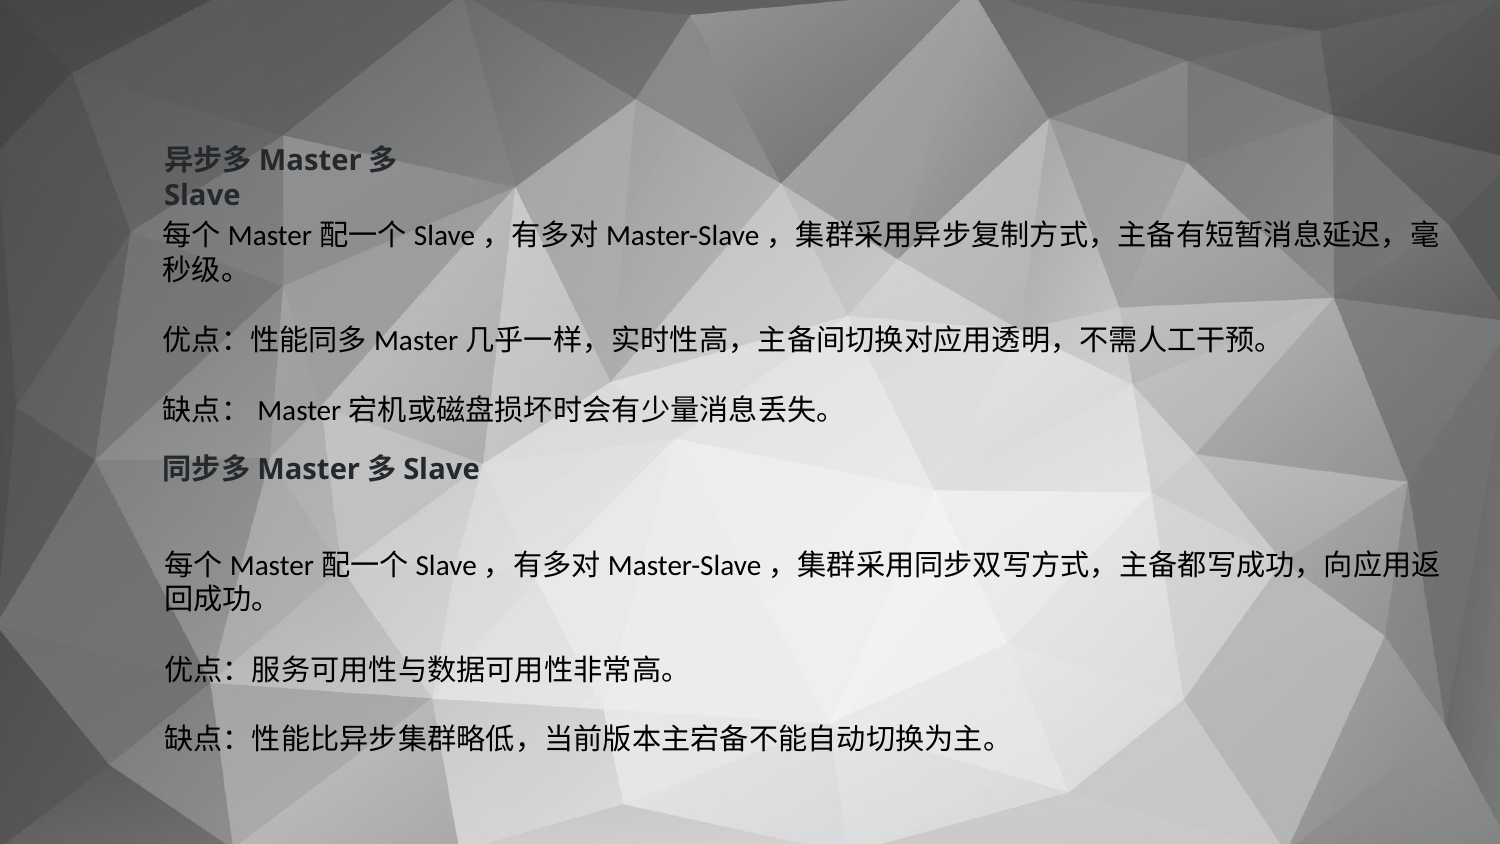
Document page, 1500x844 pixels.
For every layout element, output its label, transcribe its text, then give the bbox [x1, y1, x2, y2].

text_box 异步多Master多Slave [149, 134, 485, 219]
text_box 每个Master配一个Slave，有多对Master-Slave，集群采用异步复制方式，主备有短暂消息延迟，毫秒级。 优点：性能同多Master几乎一样，实时性高，主备间切换对应用透明，不需人工干预。 缺点：Master宕机或磁盘损坏时会有少量消息丢失。 [147, 209, 1473, 434]
text_box 每个Master配一个Slave，有多对Master-Slave，集群采用同步双写方式，主备都写成功，向应用返回成功。 优点：服务可用性与数据可用性非常高。 缺点：性能比异步集群略低，当前版本主宕备不能自动切换为主。 [149, 538, 1462, 763]
picture [0, 0, 1500, 844]
text_box 同步多Master多Slave [147, 442, 521, 493]
